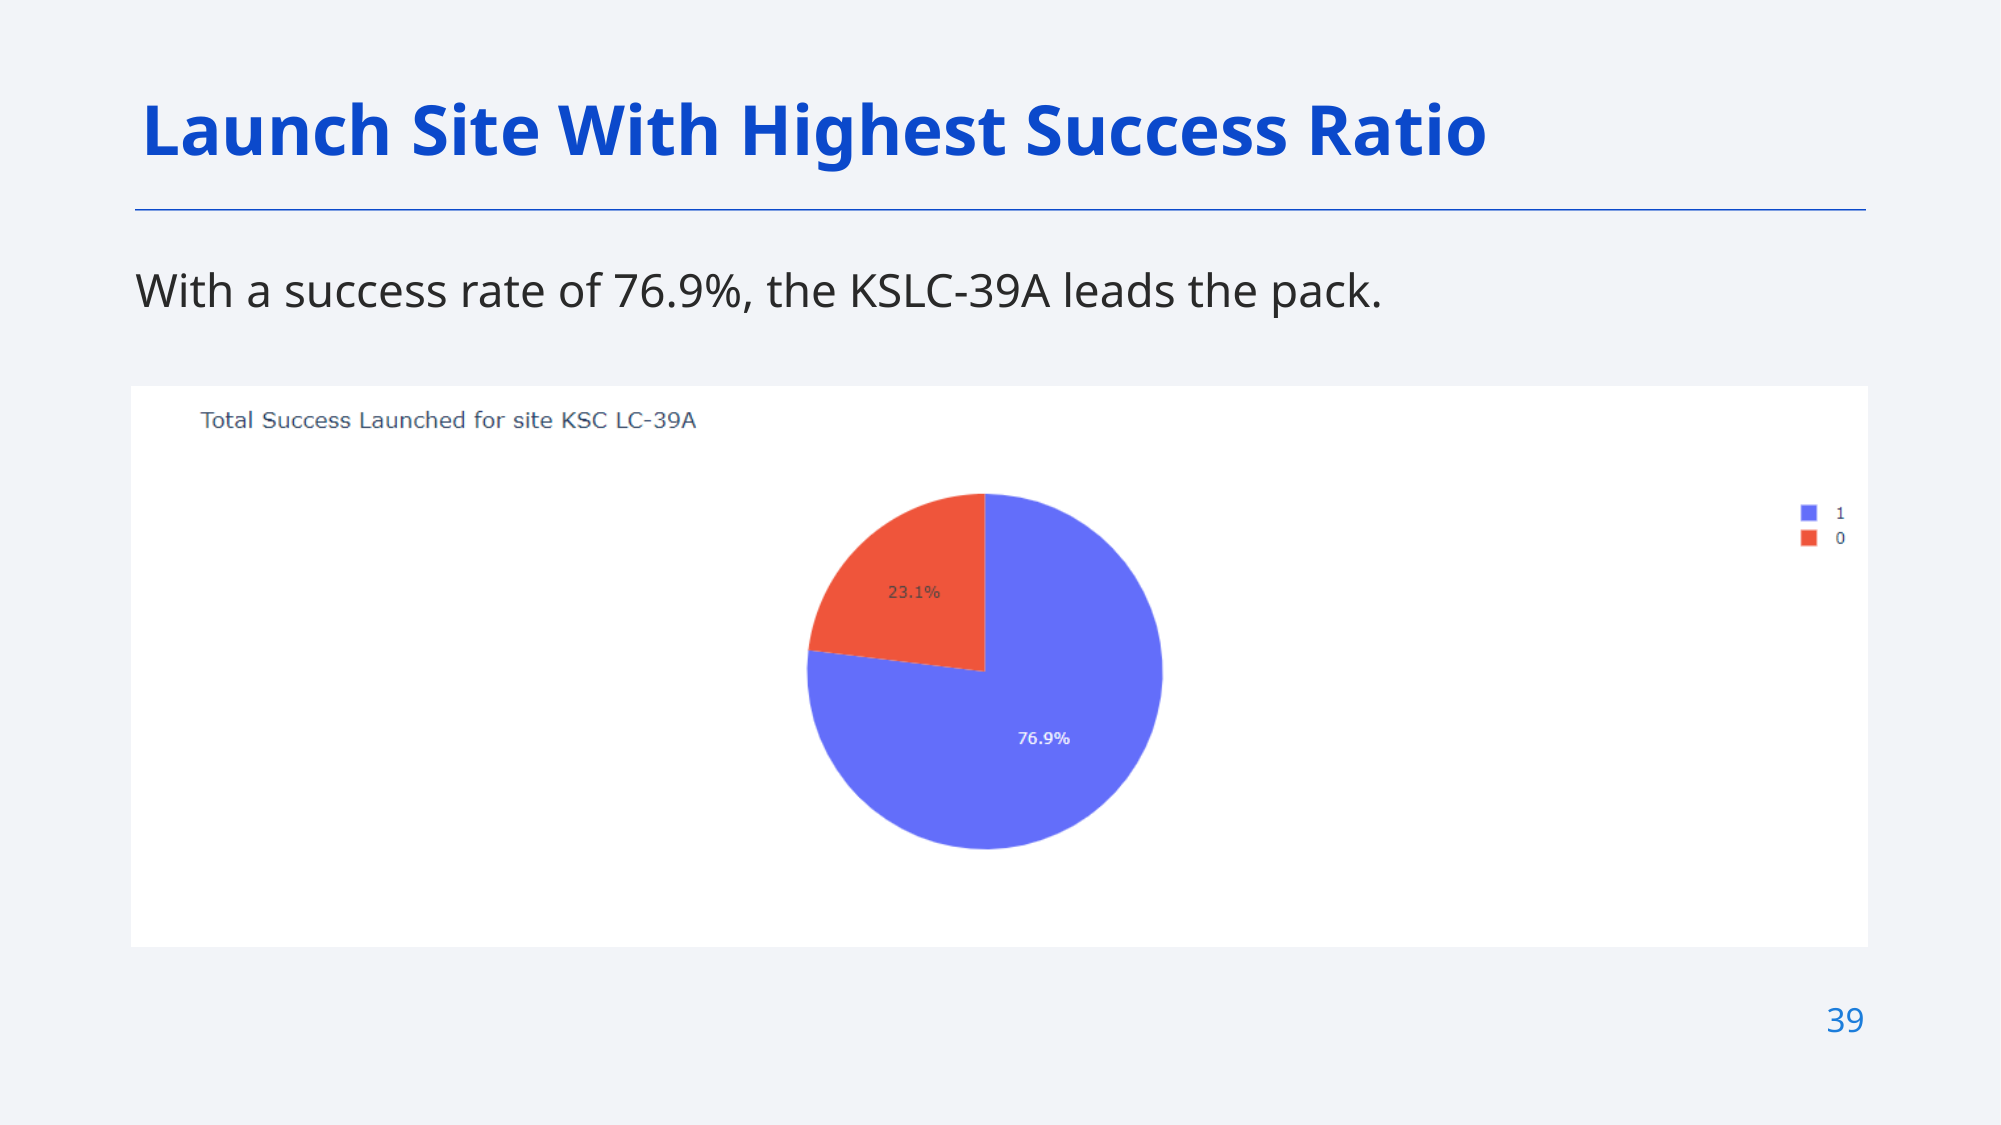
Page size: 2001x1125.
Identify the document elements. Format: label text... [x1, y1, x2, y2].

text_box Launch Site With Highest Success Ratio [126, 88, 1852, 179]
list With a success rate of 76.9%, the KSLC-39A leads the pack. [120, 254, 1852, 345]
slide_number 39 [1429, 988, 1880, 1055]
picture [0, 0, 2001, 1125]
